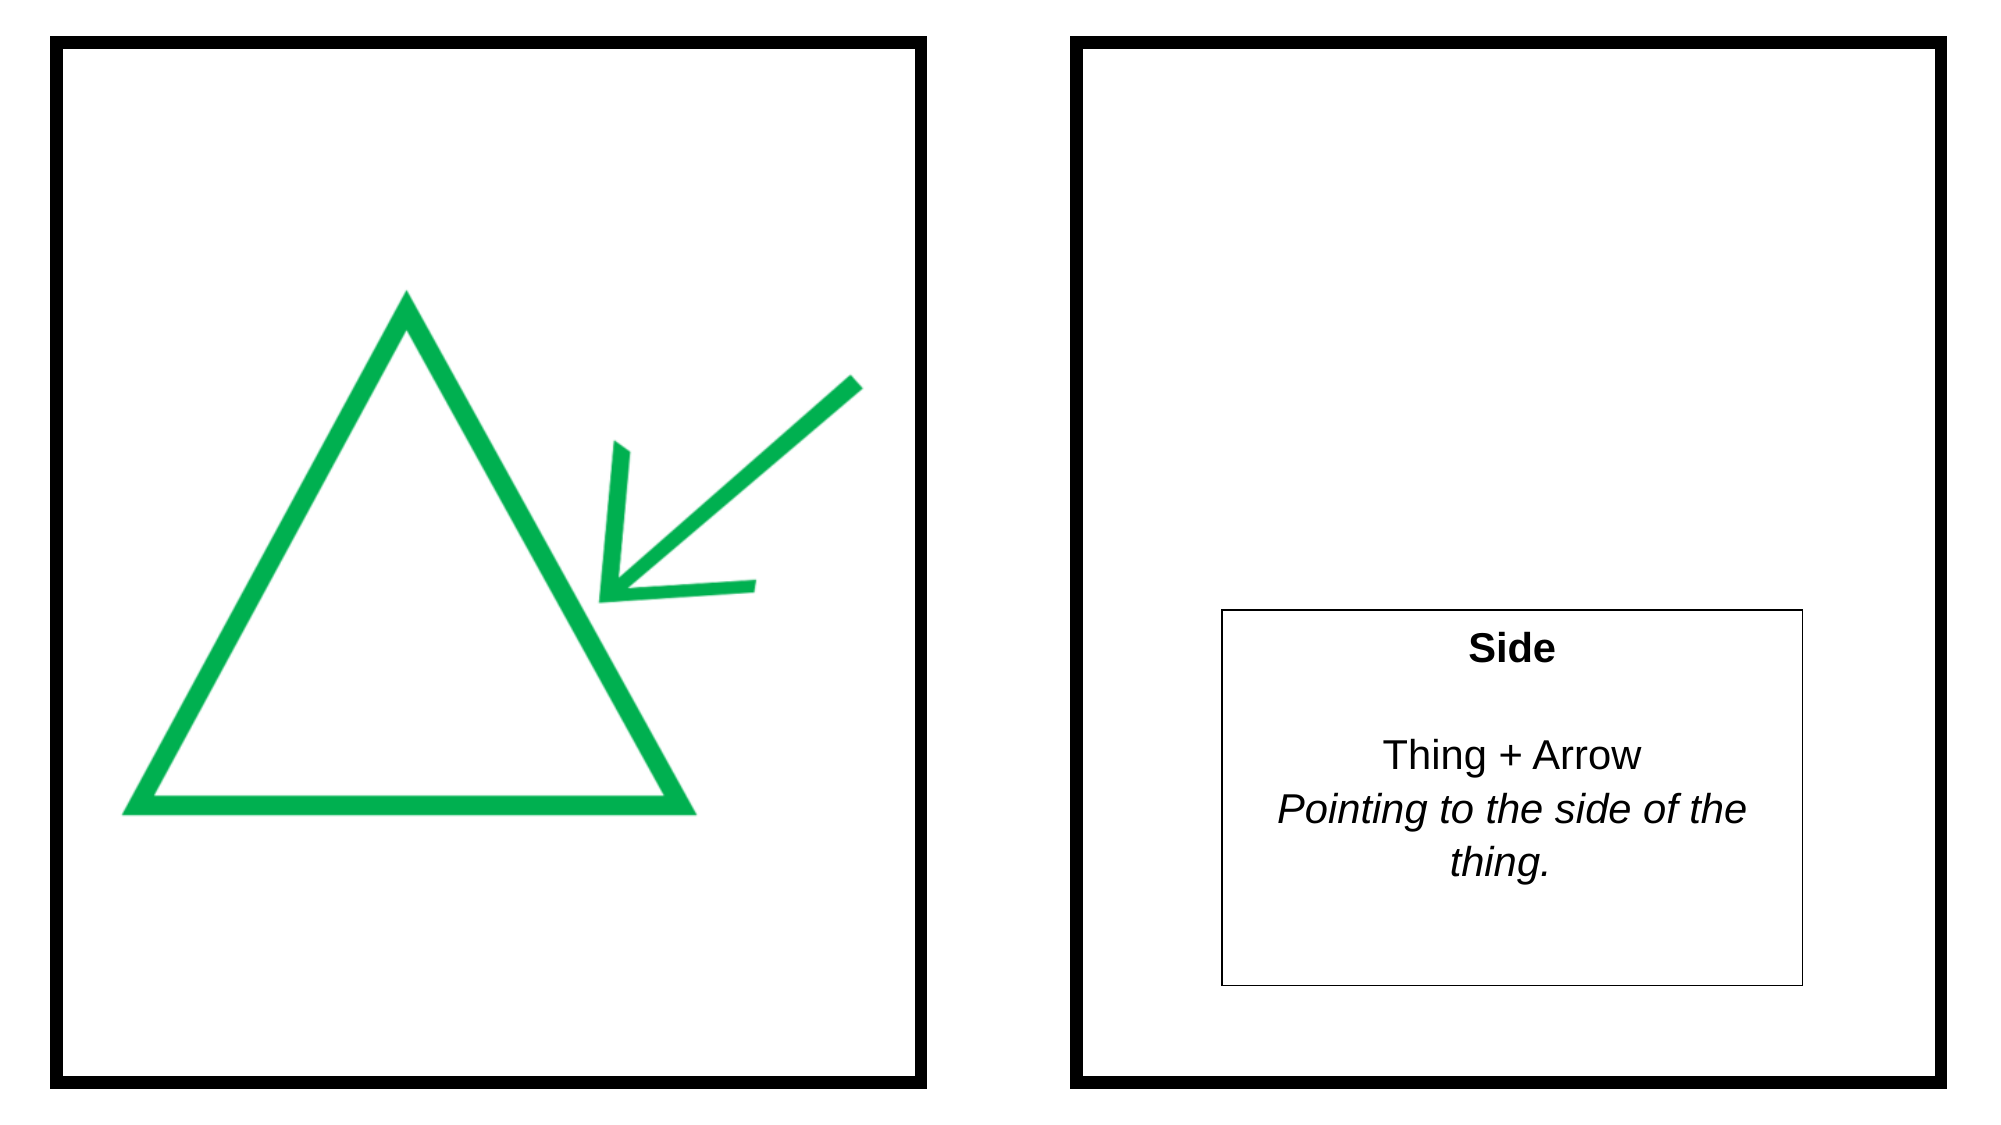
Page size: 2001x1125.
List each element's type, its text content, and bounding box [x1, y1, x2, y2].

picture [103, 256, 876, 868]
text_box [1075, 41, 1942, 1083]
text_box Side Thing + Arrow Pointing to the side of the thing. [1221, 609, 1803, 986]
text_box [56, 41, 922, 1083]
